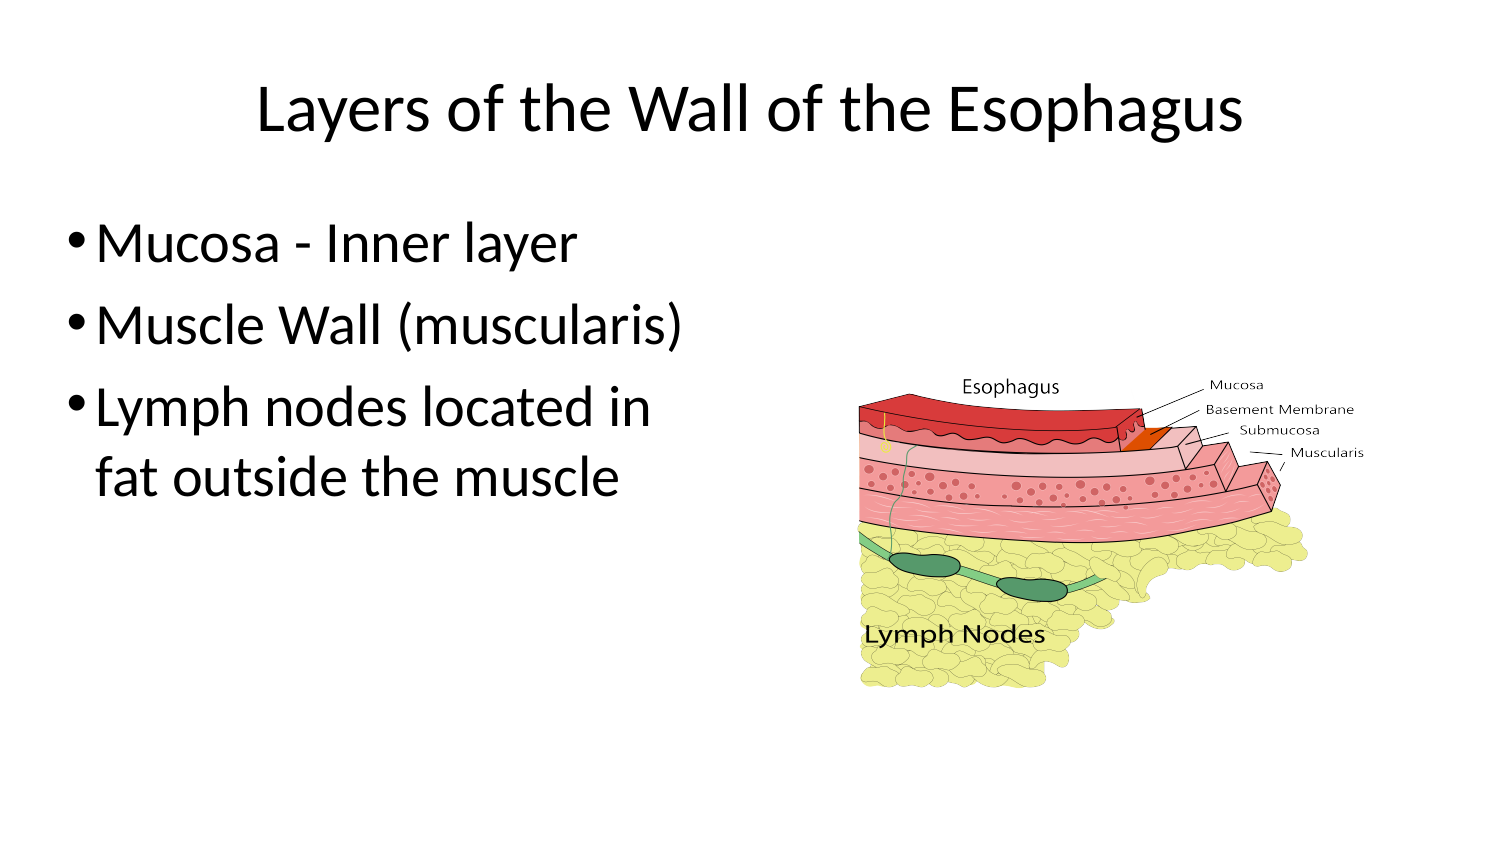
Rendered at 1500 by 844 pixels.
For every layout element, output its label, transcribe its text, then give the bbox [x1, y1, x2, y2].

list Mucosa - Inner layer Muscle Wall (muscularis) Lymph nodes located in fat outside the muscle [51, 196, 738, 810]
title Layers of the Wall of the Esophagus [51, 33, 1451, 175]
picture [760, 308, 1449, 696]
